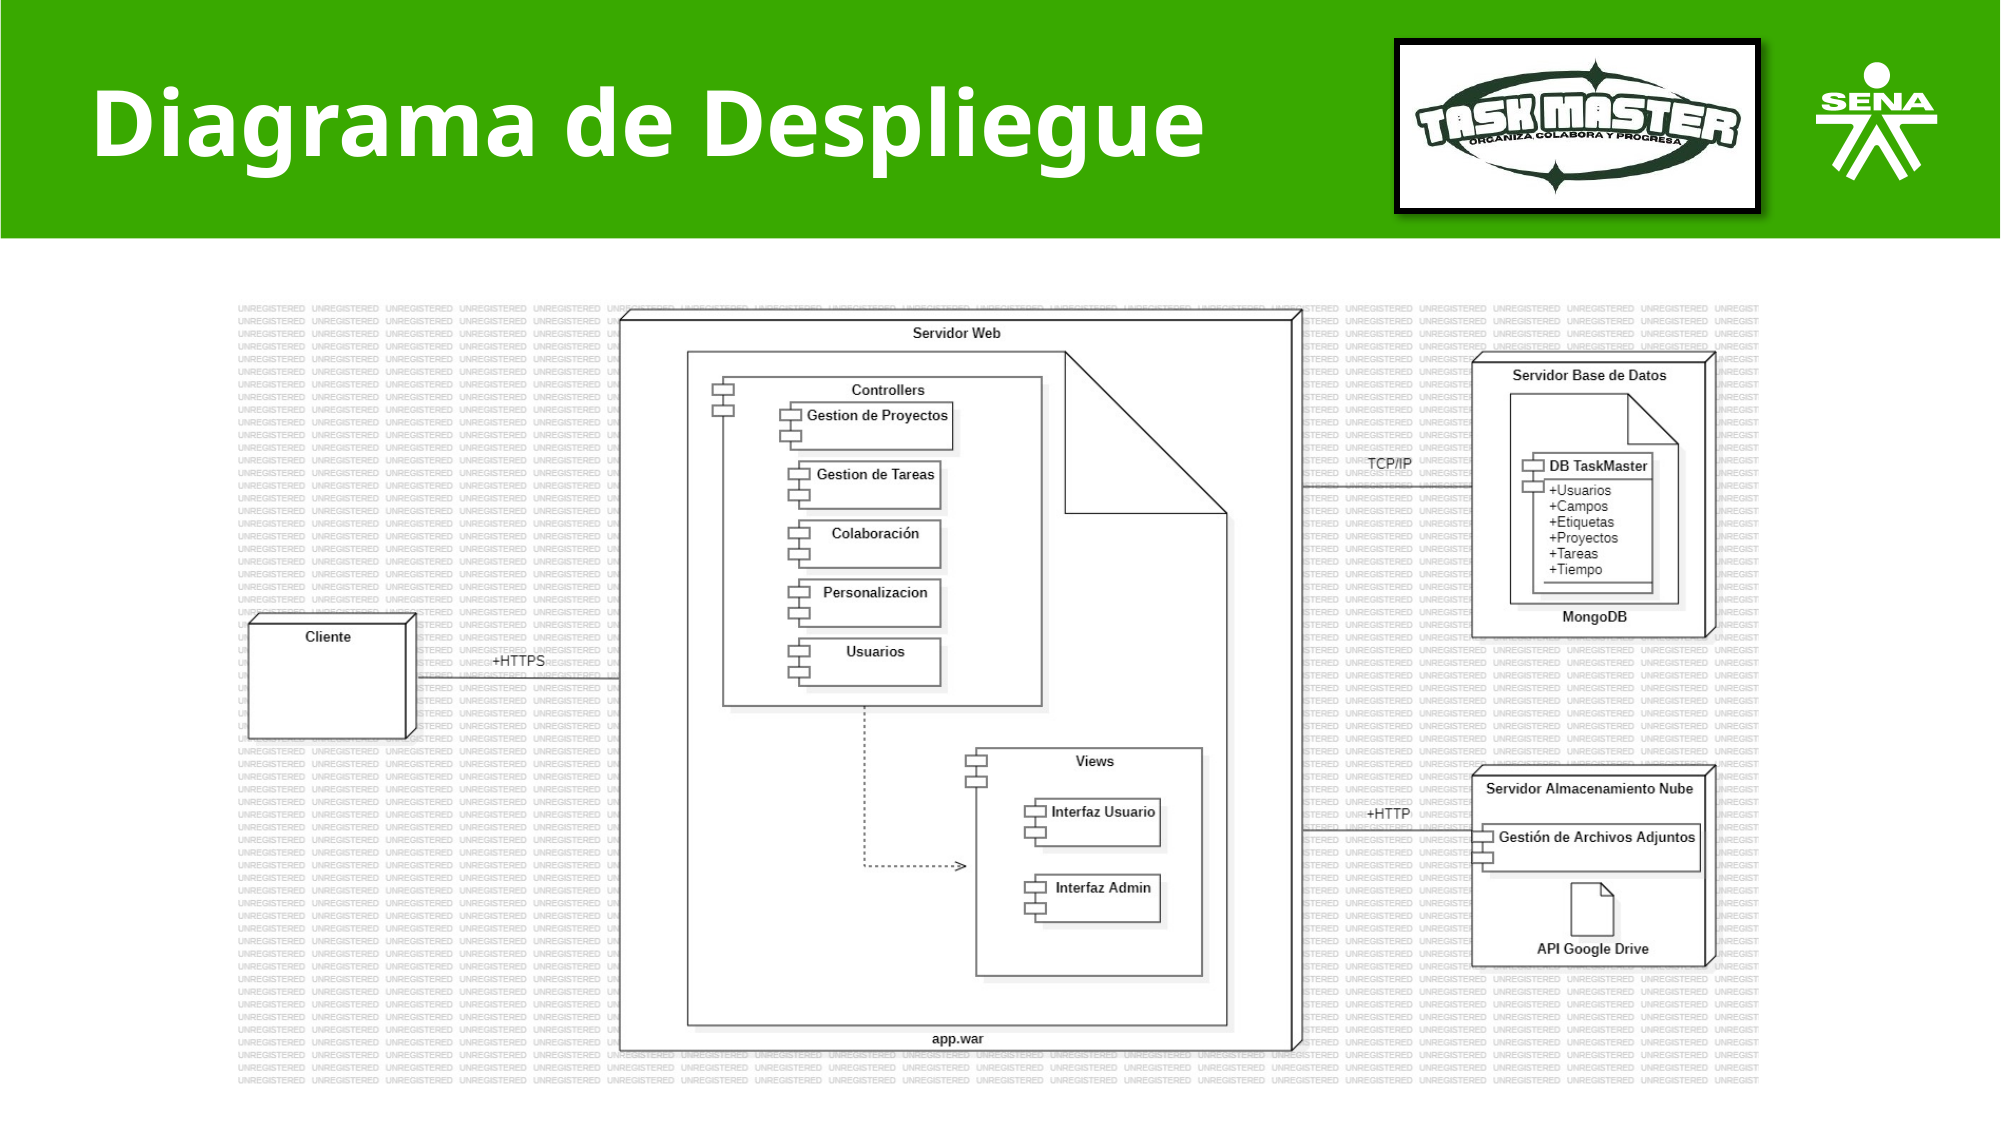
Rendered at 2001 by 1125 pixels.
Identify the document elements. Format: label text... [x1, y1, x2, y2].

title Diagrama de Despliegue [74, 18, 1800, 236]
picture [0, 0, 2001, 1125]
